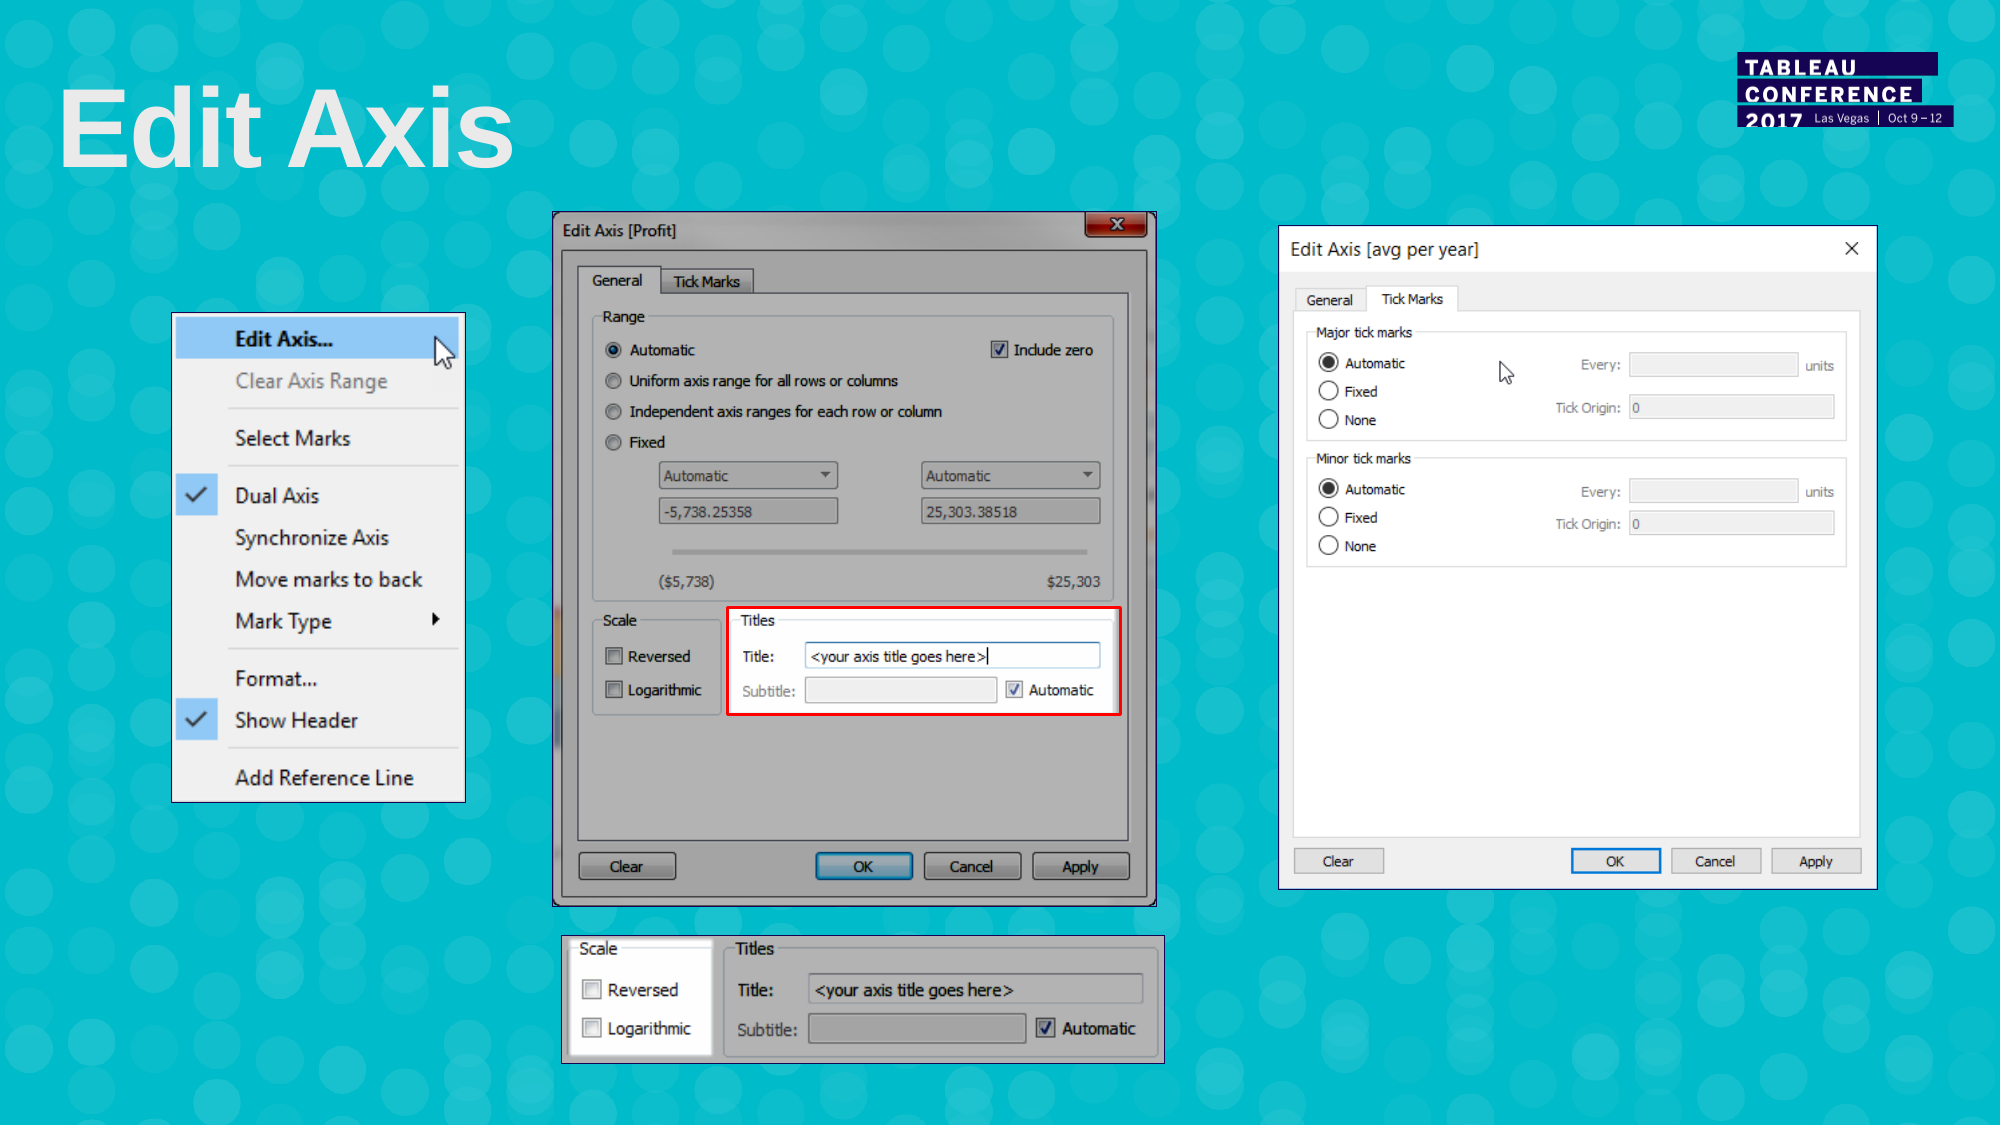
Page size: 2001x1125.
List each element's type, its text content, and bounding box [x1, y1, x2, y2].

text_box Edit Axis [32, 55, 1797, 246]
text_box [1132, 312, 1916, 1125]
picture [0, 0, 2000, 1125]
